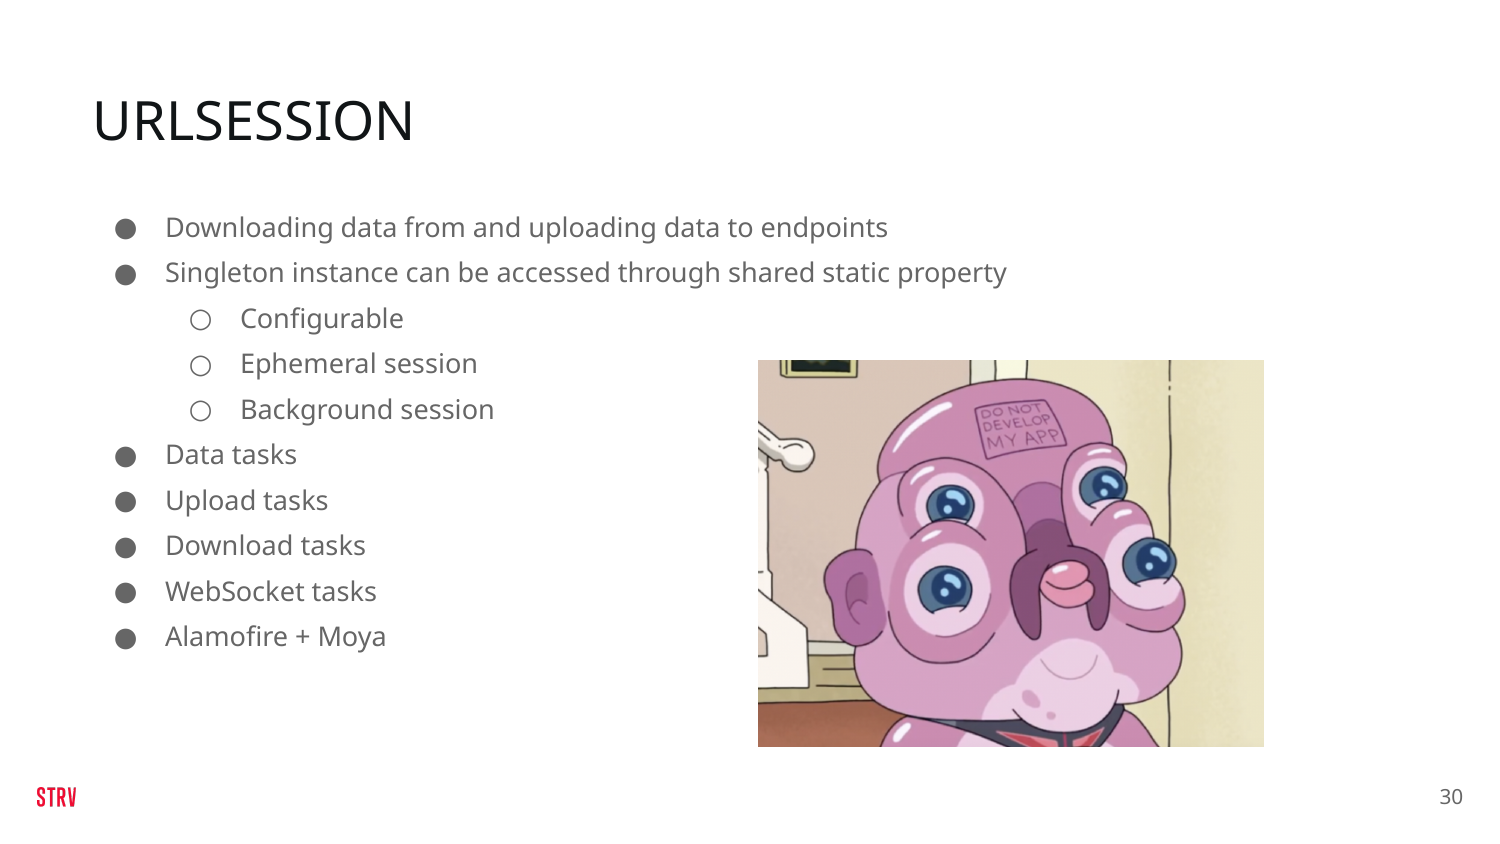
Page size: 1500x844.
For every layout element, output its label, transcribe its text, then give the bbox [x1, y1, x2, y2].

title URLSESSION [0, 86, 1500, 140]
picture [757, 360, 1264, 747]
list Downloading data from and uploading data to endpoints Singleton instance can be accessed through shared static property Configurable Ephemeral session Background session Data tasks Upload tasks Download tasks WebSocket tasks Alamofire + Moya [0, 197, 1500, 780]
slide_number ‹#› [1411, 780, 1478, 816]
picture [37, 787, 76, 807]
